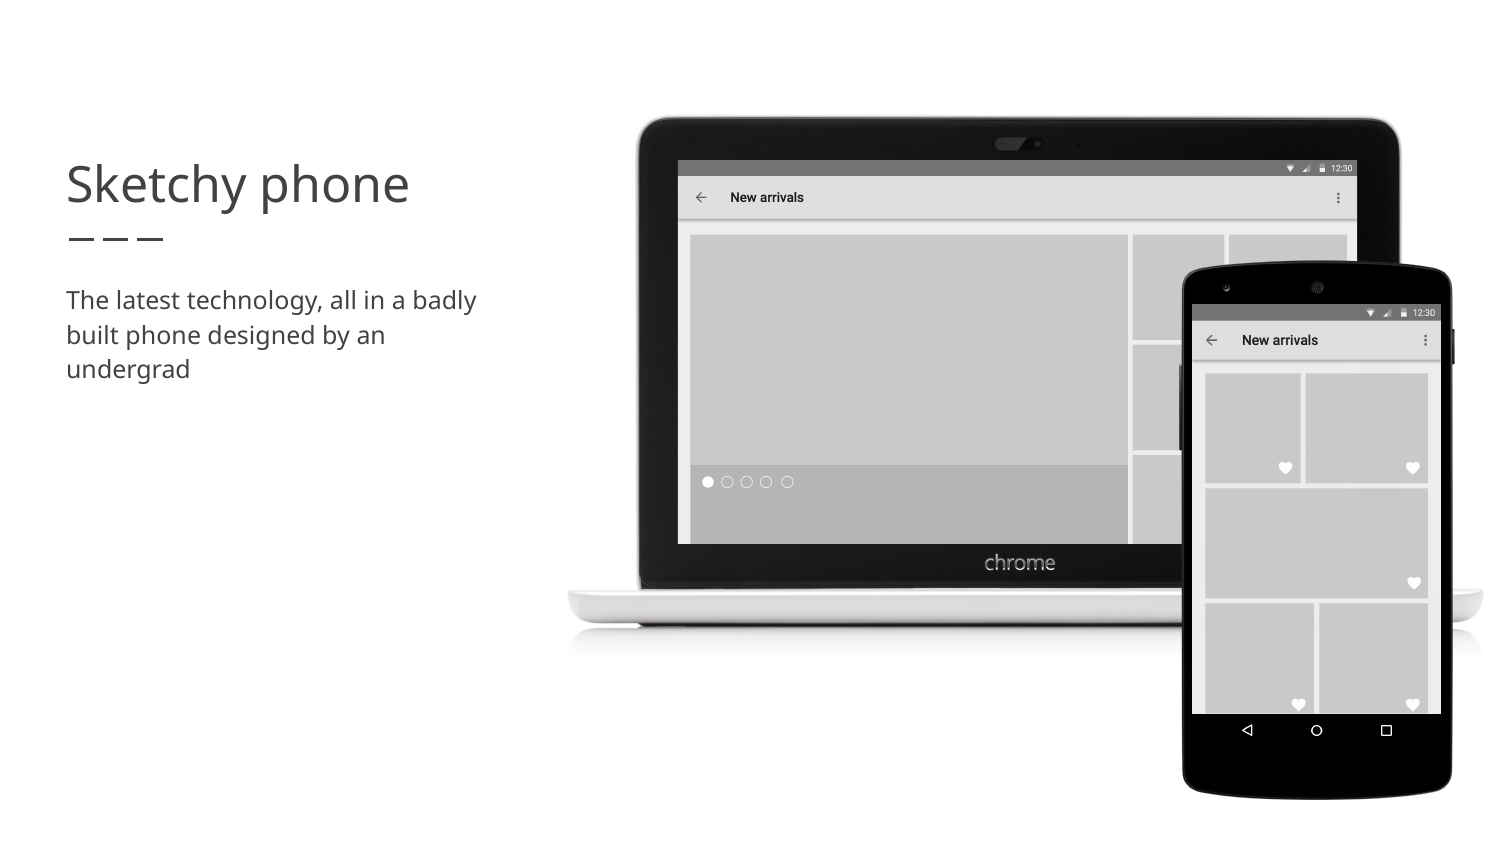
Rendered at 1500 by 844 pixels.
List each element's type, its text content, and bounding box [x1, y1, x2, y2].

list The latest technology, all in a badly built phone designed by an undergrad [51, 265, 512, 750]
picture [566, 114, 1484, 801]
title Sketchy phone [51, 103, 512, 228]
